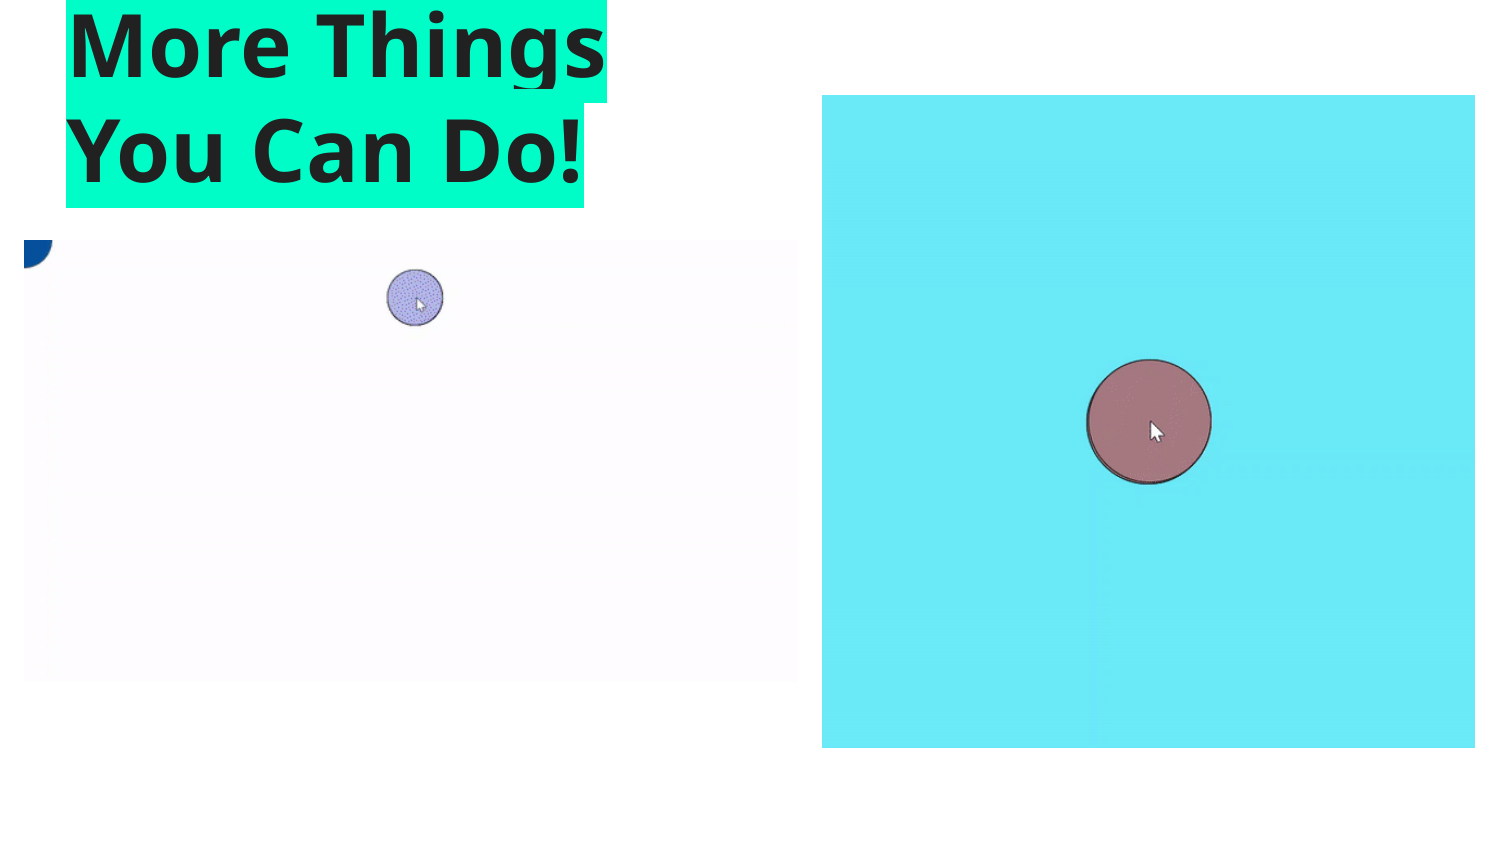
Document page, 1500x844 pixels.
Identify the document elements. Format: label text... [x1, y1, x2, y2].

picture [822, 95, 1476, 749]
picture [24, 239, 799, 683]
title More Things You Can Do! [51, 91, 798, 216]
